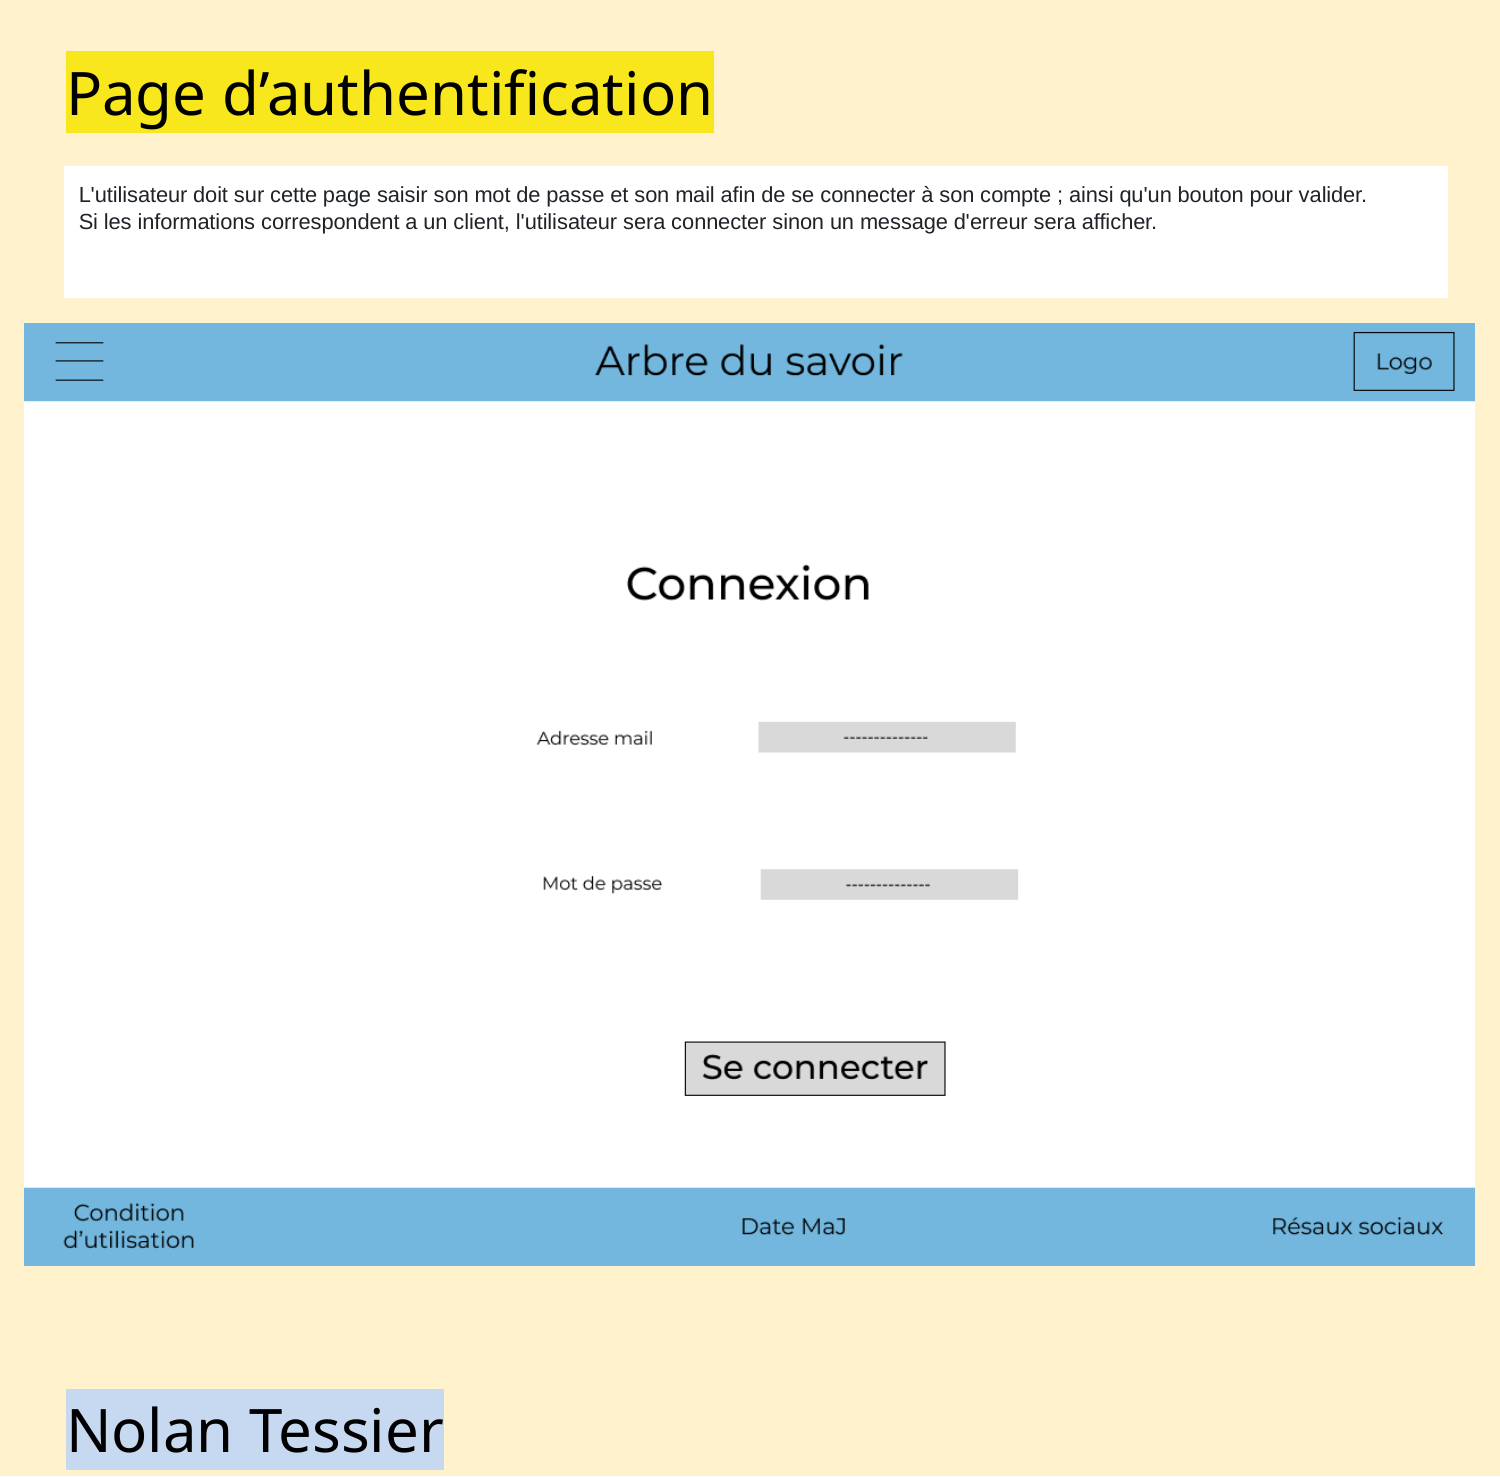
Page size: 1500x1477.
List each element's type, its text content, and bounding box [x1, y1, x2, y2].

text_box L'utilisateur doit sur cette page saisir son mot de passe et son mail afin de se connecter à son compte ; ainsi qu'un bouton pour valider. Si les informations correspondent a un client, l'utilisateur sera connecter sinon un message d'erreur sera afficher. [63, 166, 1448, 299]
picture [24, 322, 1476, 1266]
title Nolan Tessier [51, 1377, 1449, 1477]
title Page d’authentification [51, 40, 1449, 143]
